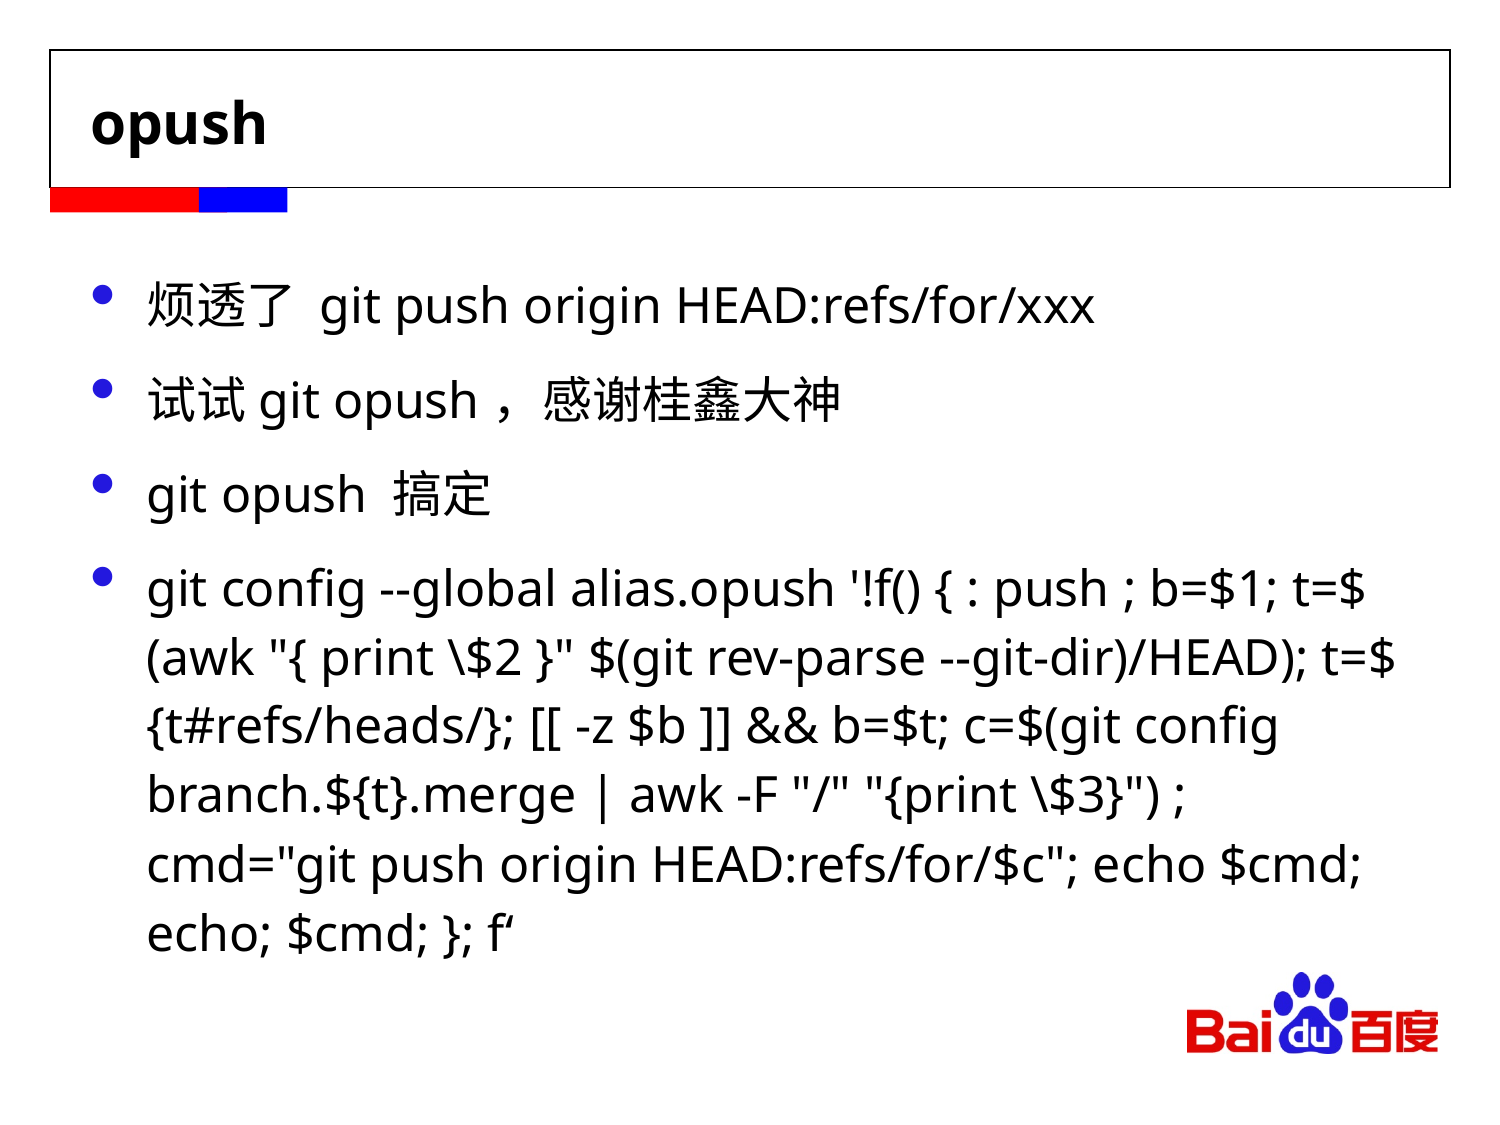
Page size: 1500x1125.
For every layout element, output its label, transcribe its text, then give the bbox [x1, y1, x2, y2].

picture [1187, 972, 1438, 1054]
title opush [74, 56, 1426, 185]
list 烦透了 git push origin HEAD:refs/for/xxx 试试git opush，感谢桂鑫大神 git opush 搞定 git config --global alias.opush '!f() { : push ; b=$1; t=$(awk "{ print \$2 }" $(git rev-parse --git-dir)/HEAD); t=${t#refs/heads/}; [[ -z $b ]] && b=$t; c=$(git config branch.${t}.merge | awk -F "/" "{print \$3}") ; cmd="git push origin HEAD:refs/for/$c"; echo $cmd; echo; $cmd; }; f‘ [74, 257, 1426, 1001]
